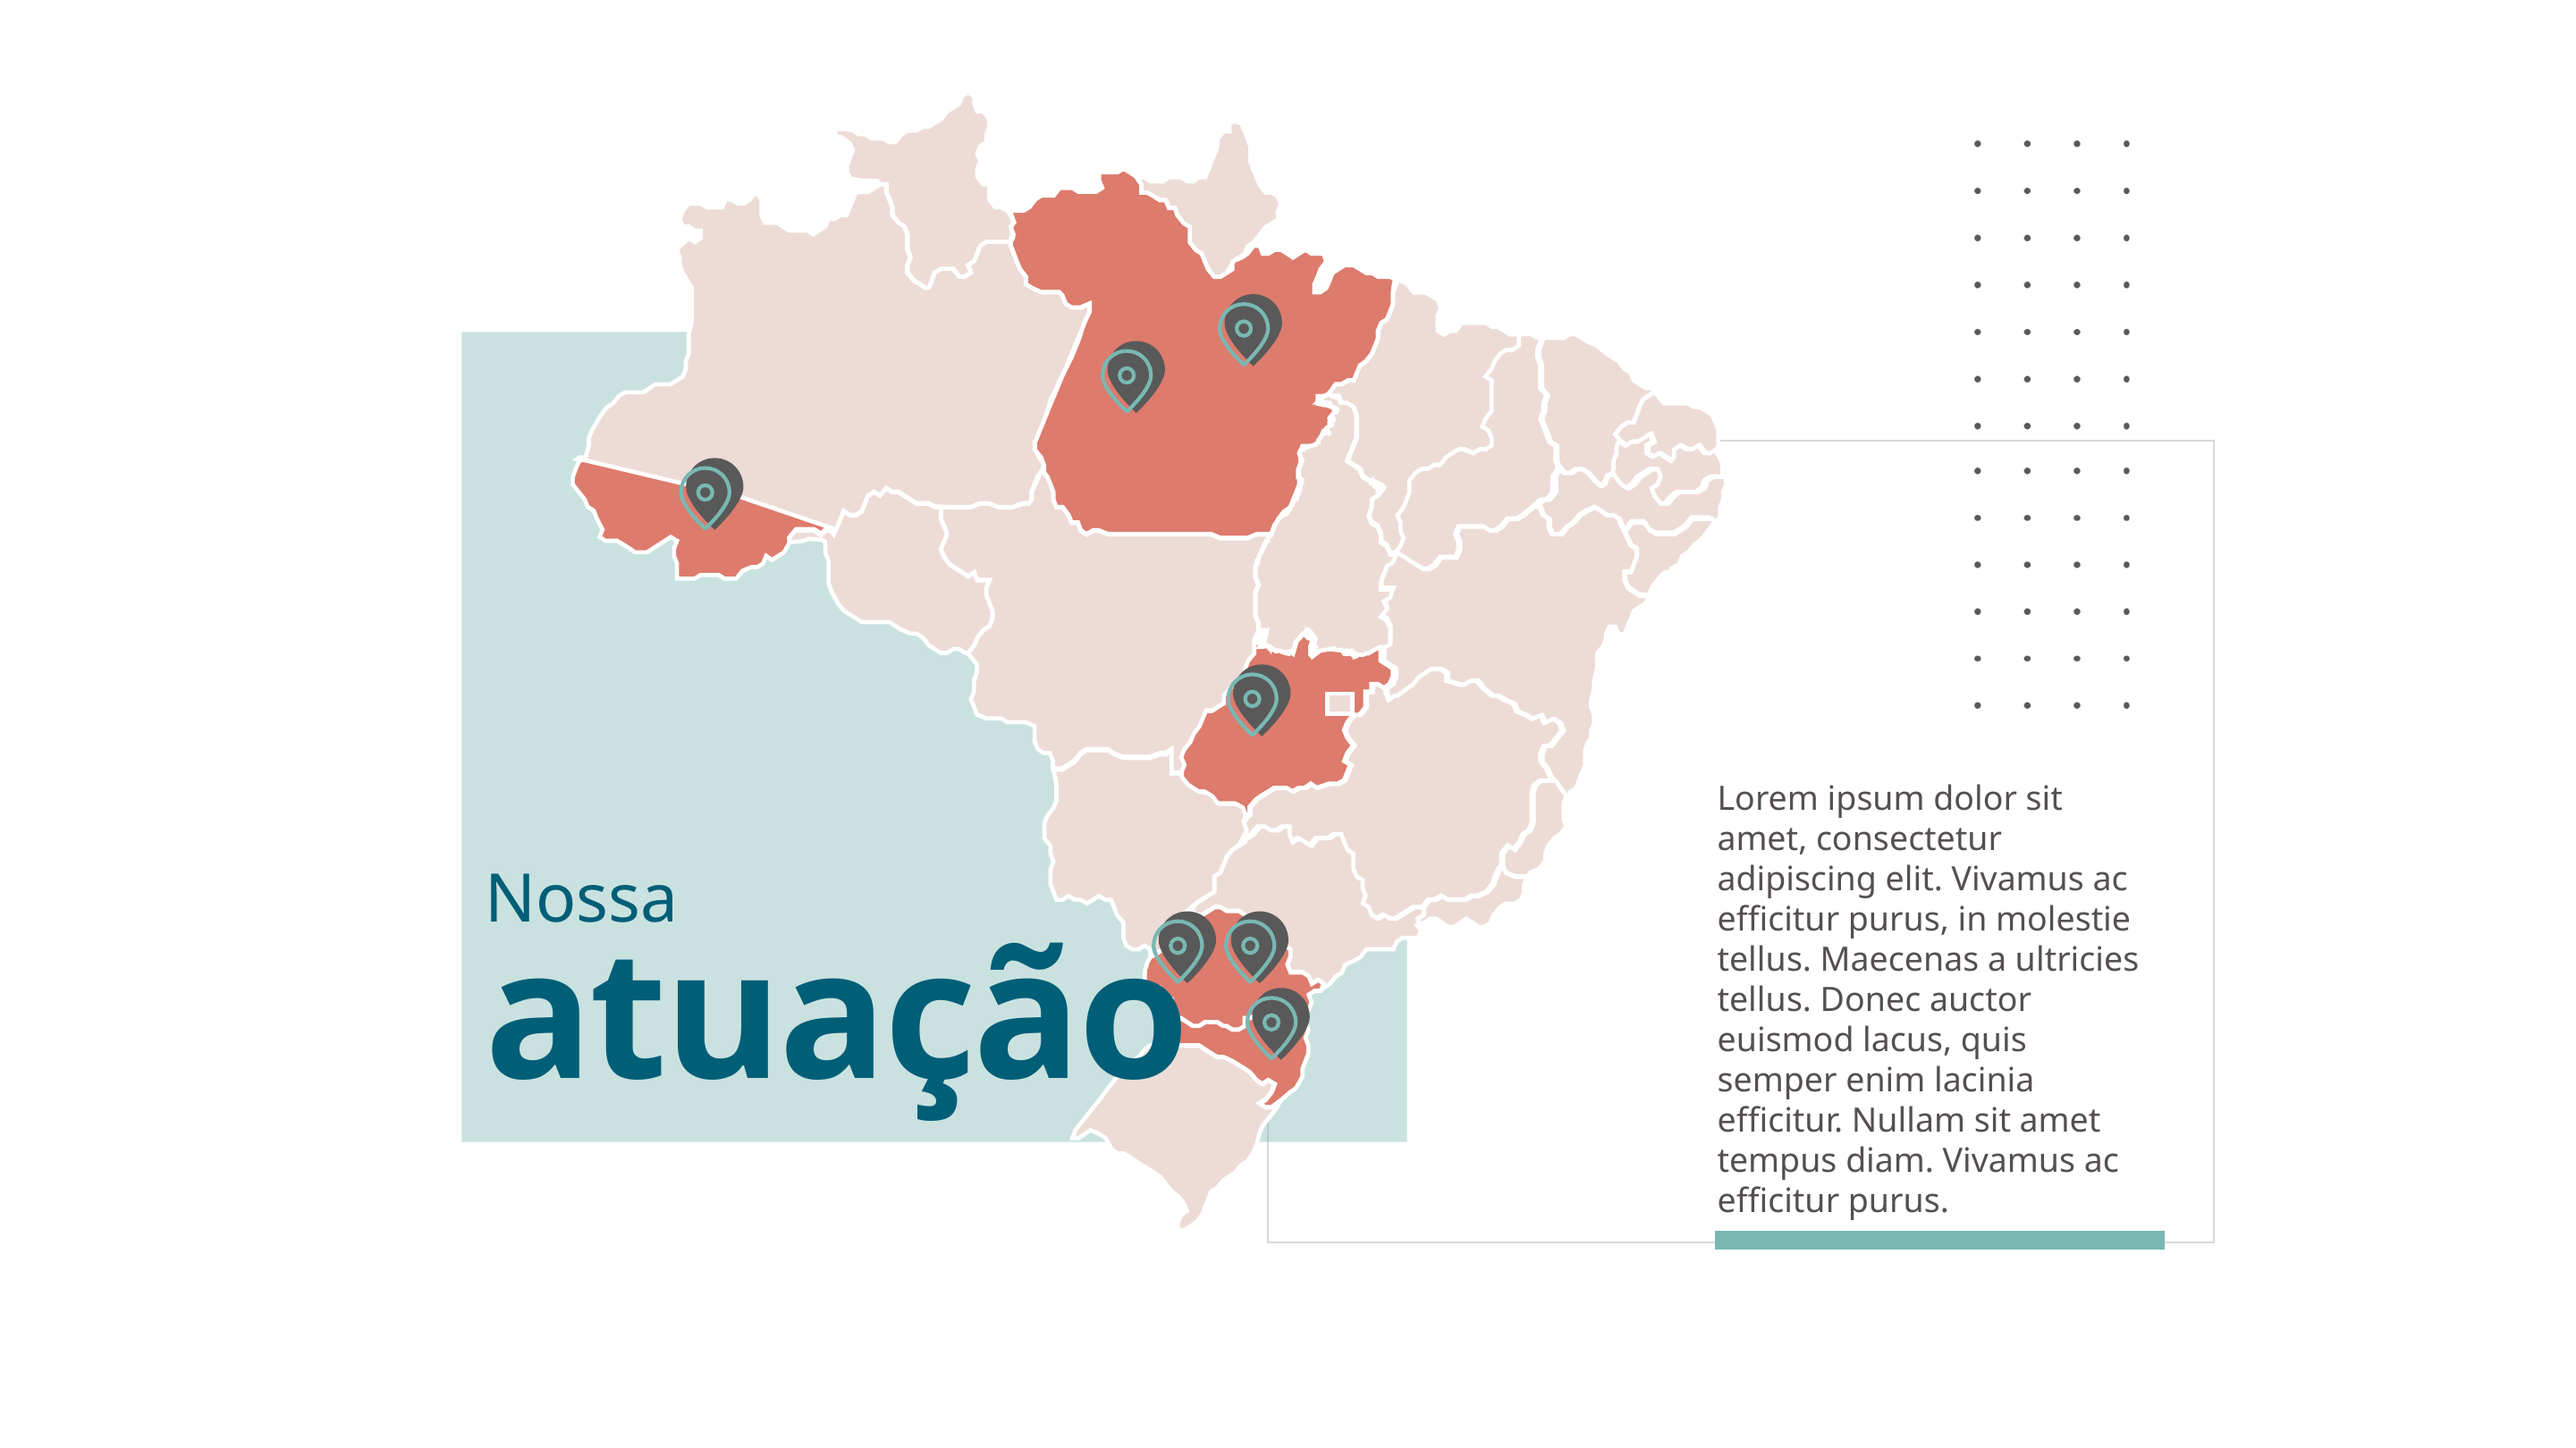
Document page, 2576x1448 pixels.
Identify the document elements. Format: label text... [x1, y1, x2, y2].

text_box [1267, 1231, 1715, 1243]
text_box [1219, 294, 1282, 366]
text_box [1102, 341, 1165, 413]
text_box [680, 458, 744, 530]
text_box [1153, 911, 1217, 983]
text_box [1954, 121, 2164, 718]
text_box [1246, 988, 1310, 1060]
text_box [1226, 911, 1288, 983]
text_box [460, 331, 572, 1143]
text_box Lorem ipsum dolor sit amet, consectetur adipiscing elit. Vivamus ac efficitur purus, in molestie tellus. Maecenas a ultricies tellus. Donec auctor euismod lacus, quis semper enim lacinia efficitur. Nullam sit amet tempus diam. Vivamus ac efficitur purus. [1727, 770, 2167, 1225]
text_box Nossa [471, 857, 572, 944]
text_box atuação [471, 951, 572, 1115]
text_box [1228, 664, 1291, 737]
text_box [572, 92, 1727, 1231]
text_box [1727, 440, 2215, 1243]
